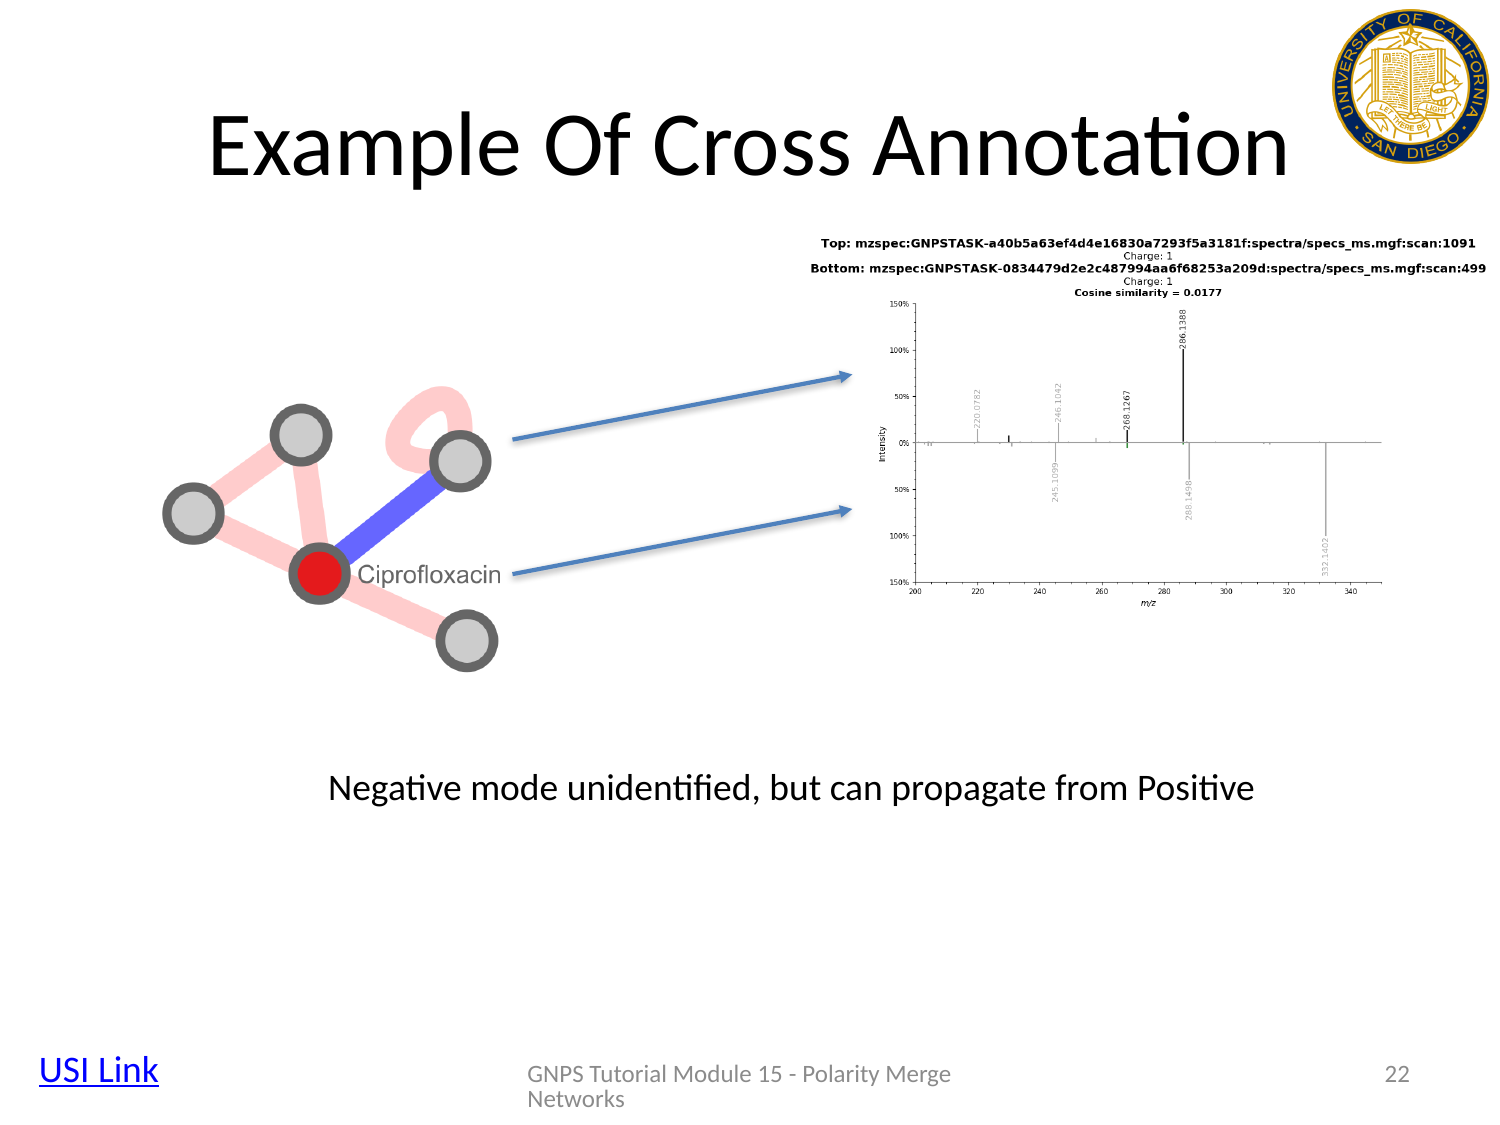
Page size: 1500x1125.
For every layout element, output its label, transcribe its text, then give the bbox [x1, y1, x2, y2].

text_box Negative mode unidentified, but can propagate from Positive [313, 755, 1271, 816]
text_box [512, 374, 853, 440]
text_box USI Link [24, 1037, 775, 1097]
footer GNPS Tutorial Module 15 - Polarity Merge Networks [512, 1042, 988, 1103]
picture [803, 232, 1492, 613]
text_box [512, 508, 853, 575]
slide_number 22 [1074, 1042, 1425, 1103]
title Example Of Cross Annotation [75, 45, 1425, 233]
picture [1279, 7, 1500, 165]
picture [144, 340, 543, 743]
